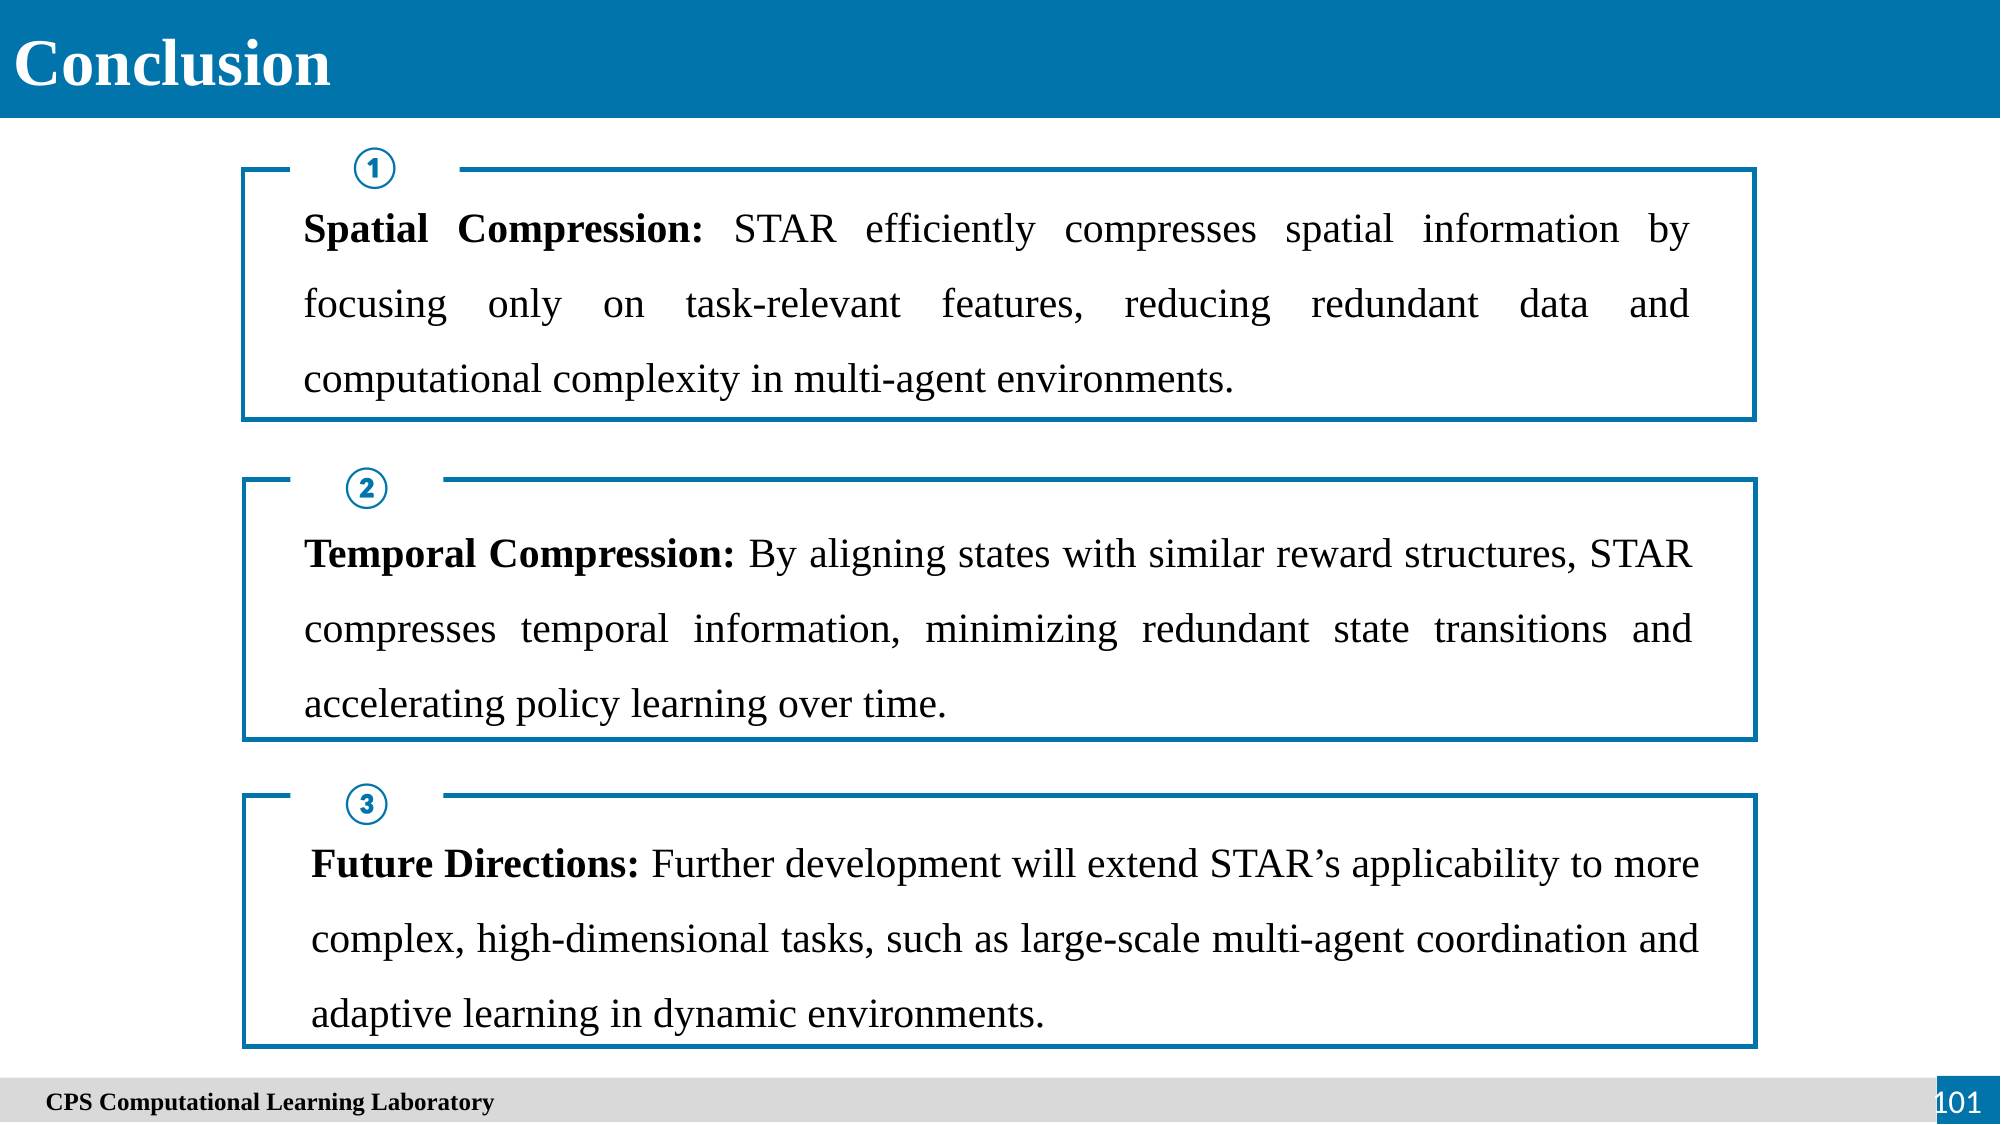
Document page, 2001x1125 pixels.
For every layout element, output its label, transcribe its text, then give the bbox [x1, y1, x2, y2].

text_box [242, 168, 1756, 420]
text_box ① [289, 122, 461, 168]
text_box ② [289, 442, 444, 492]
text_box [243, 479, 1757, 741]
text_box [243, 795, 1757, 1048]
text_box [0, 1074, 2000, 1125]
text_box ③ [289, 758, 444, 843]
text_box [0, 0, 2000, 119]
text_box Temporal Compression: By aligning states with similar reward structures, STAR compresses temporal information, minimizing redundant state transitions and accelerating policy learning over time. [289, 492, 1709, 733]
text_box 101 [1903, 1070, 1997, 1074]
text_box Spatial Compression: STAR efficiently compresses spatial information by focusing only on task-relevant features, reducing redundant data and computational complexity in multi-agent environments. [288, 168, 1706, 408]
text_box Future Directions: Further development will extend STAR’s applicability to more complex, high-dimensional tasks, such as large-scale multi-agent coordination and adaptive learning in dynamic environments. [296, 803, 1716, 1043]
text_box Conclusion [0, 11, 805, 107]
